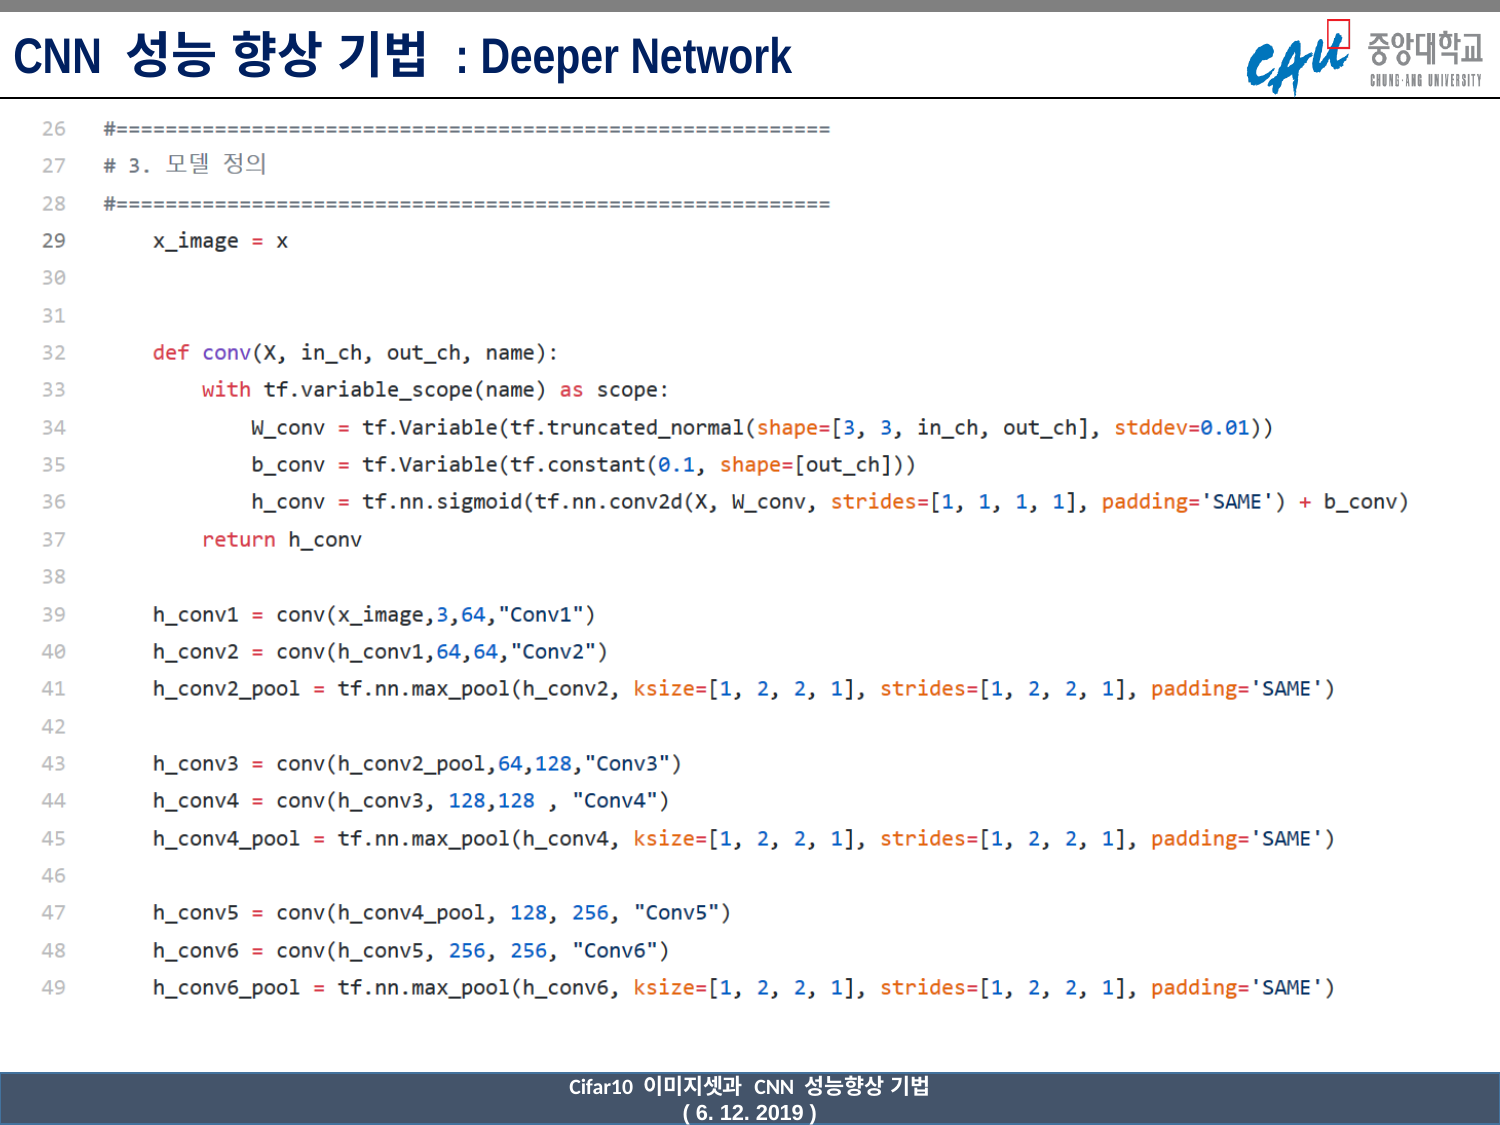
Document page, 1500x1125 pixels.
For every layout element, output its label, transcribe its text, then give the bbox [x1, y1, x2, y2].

picture [18, 5, 1500, 1015]
text_box CNN 성능 향상 기법 : Deeper Network [0, 4, 1173, 103]
